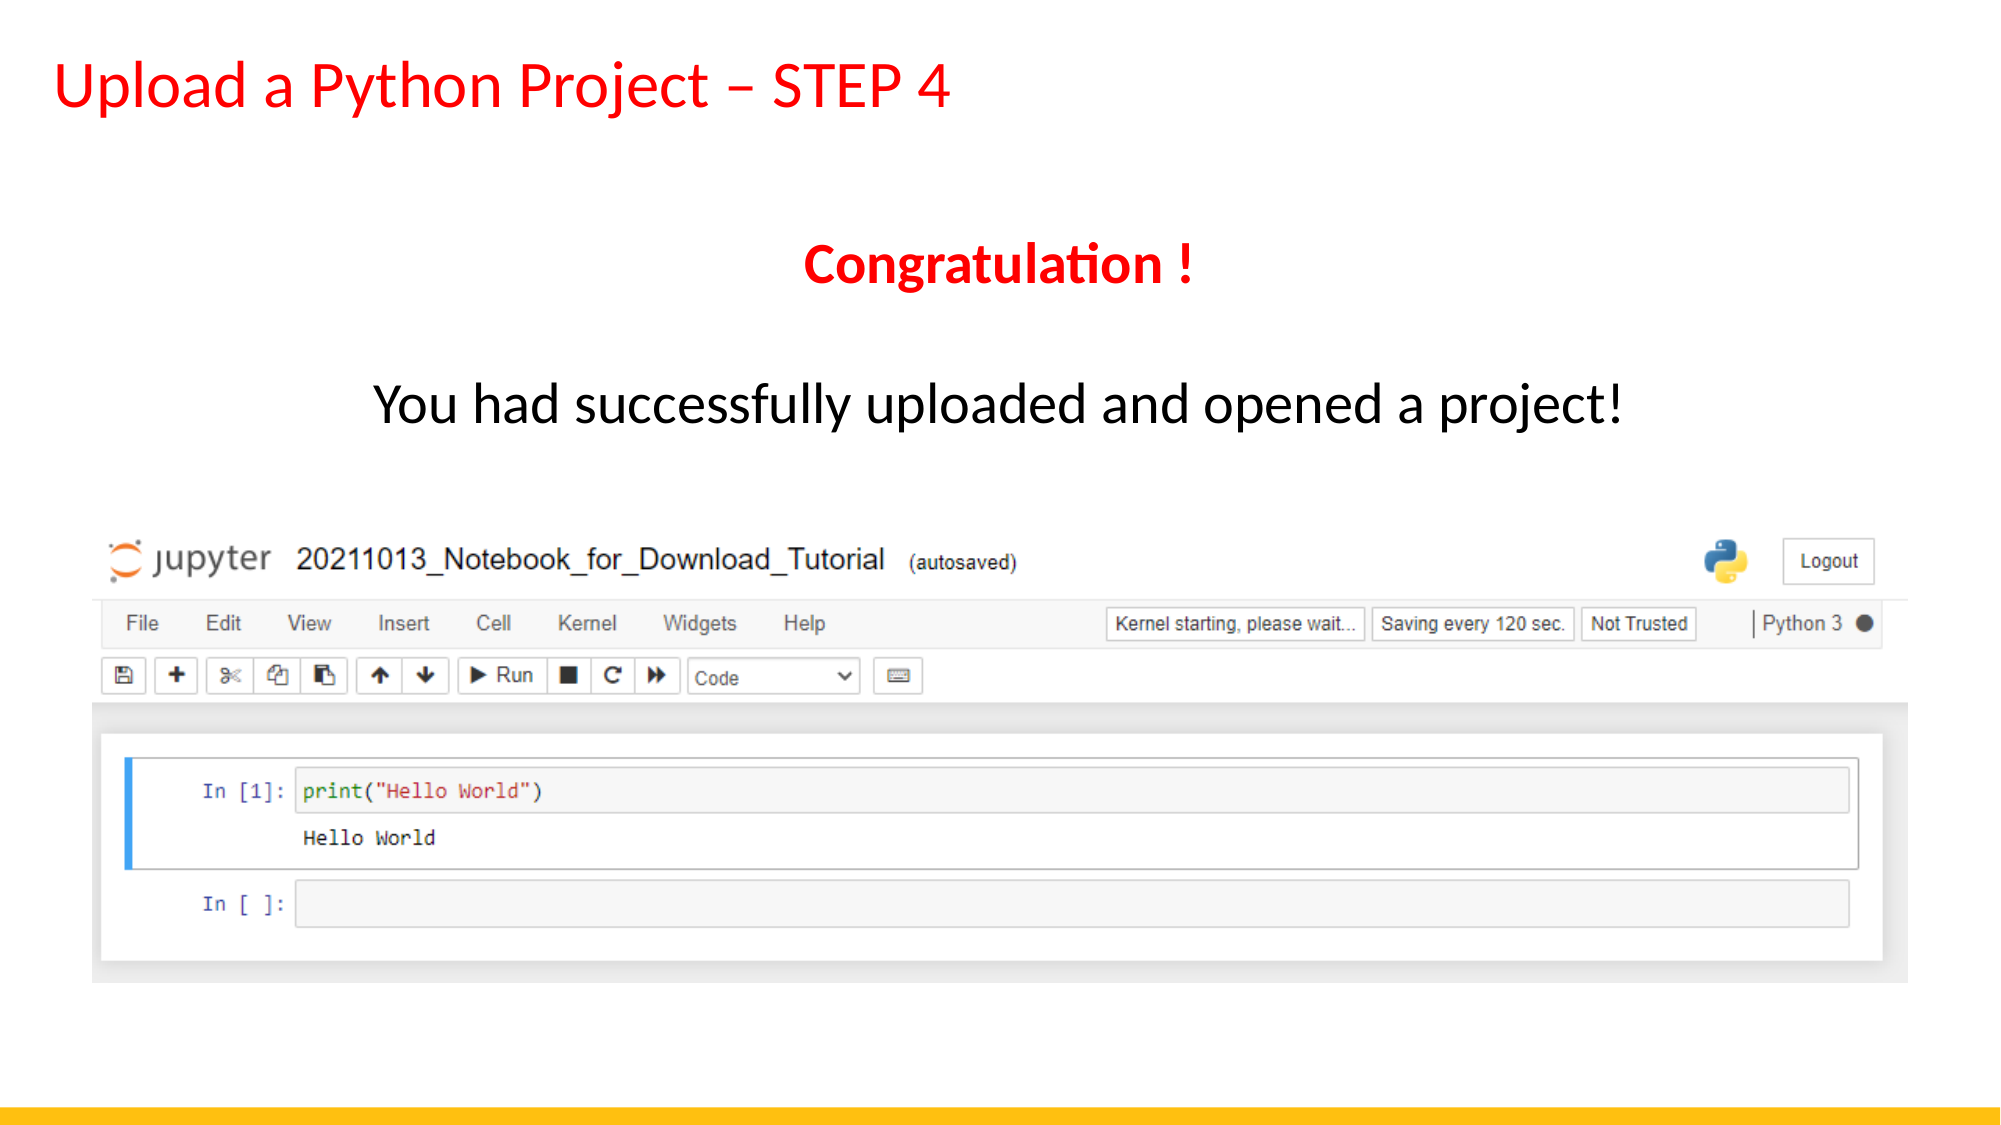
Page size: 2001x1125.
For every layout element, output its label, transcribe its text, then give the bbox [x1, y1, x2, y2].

picture [92, 532, 1908, 983]
text_box Congratulation ! You had successfully uploaded and opened a project! [337, 217, 1663, 443]
text_box Upload a Python Project – STEP 4 [38, 33, 1753, 128]
